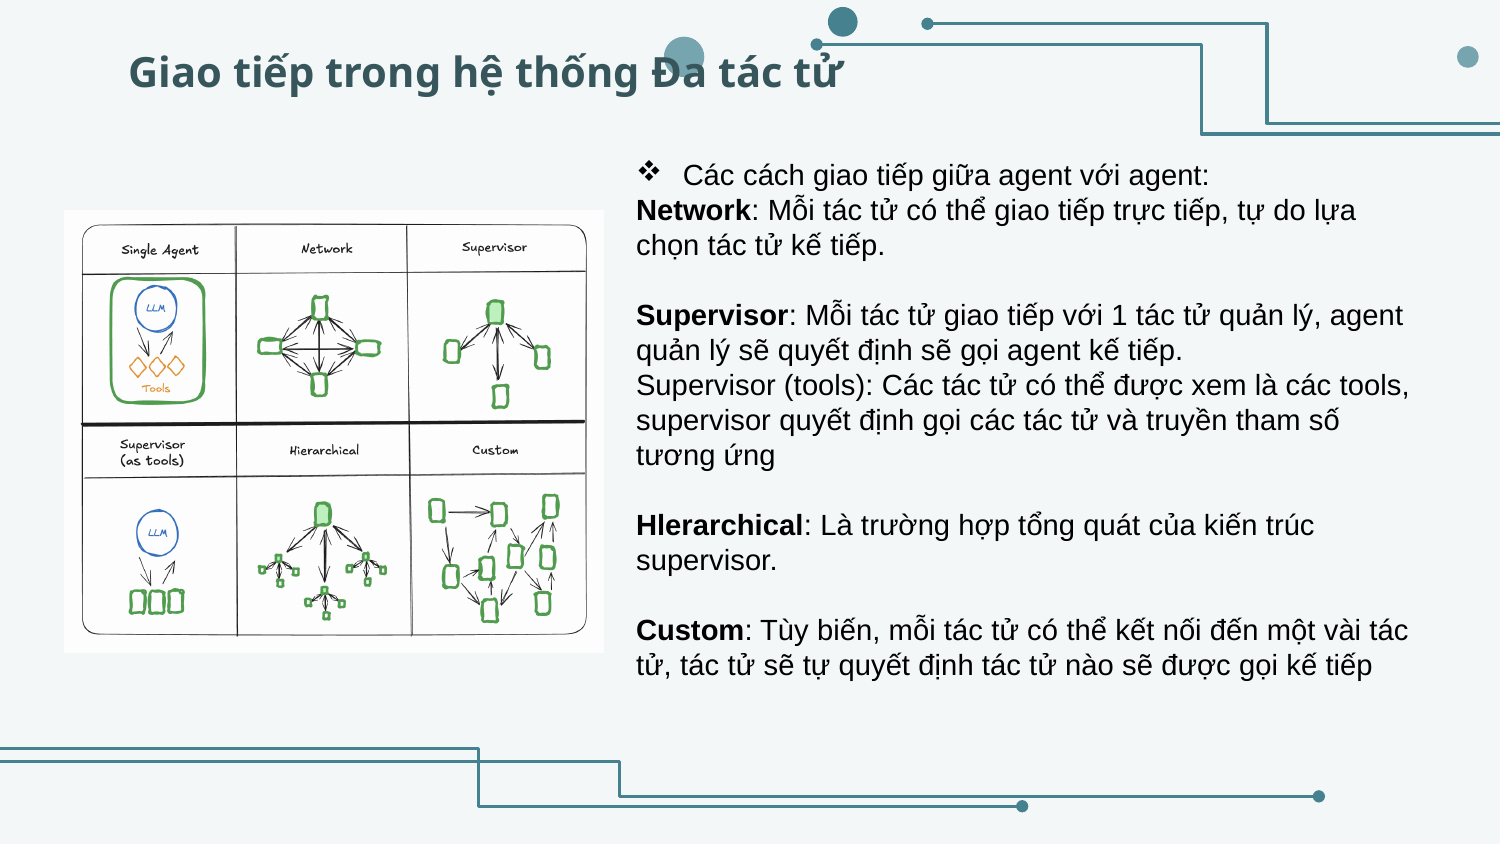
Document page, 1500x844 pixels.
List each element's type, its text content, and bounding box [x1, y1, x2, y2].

text_box Giao tiếp trong hệ thống Đa tác tử [90, 42, 1152, 111]
text_box Các cách giao tiếp giữa agent với agent: Network: Mỗi tác tử có thể giao tiếp trực tiếp, tự do lựa chọn tác tử kế tiếp. Supervisor: Mỗi tác tử giao tiếp với 1 tác tử quản lý, agent quản lý sẽ quyết định sẽ gọi agent kế tiếp. Supervisor (tools): Các tác tử có thể được xem là các tools, supervisor quyết định gọi các tác tử và truyền tham số tương ứng Hlerarchical: Là trường hợp tổng quát của kiến trúc supervisor. Custom: Tùy biến, mỗi tác tử có thể kết nối đến một vài tác tử, tác tử sẽ tự quyết định tác tử nào sẽ được gọi kế tiếp [621, 149, 1428, 689]
picture [64, 210, 604, 654]
